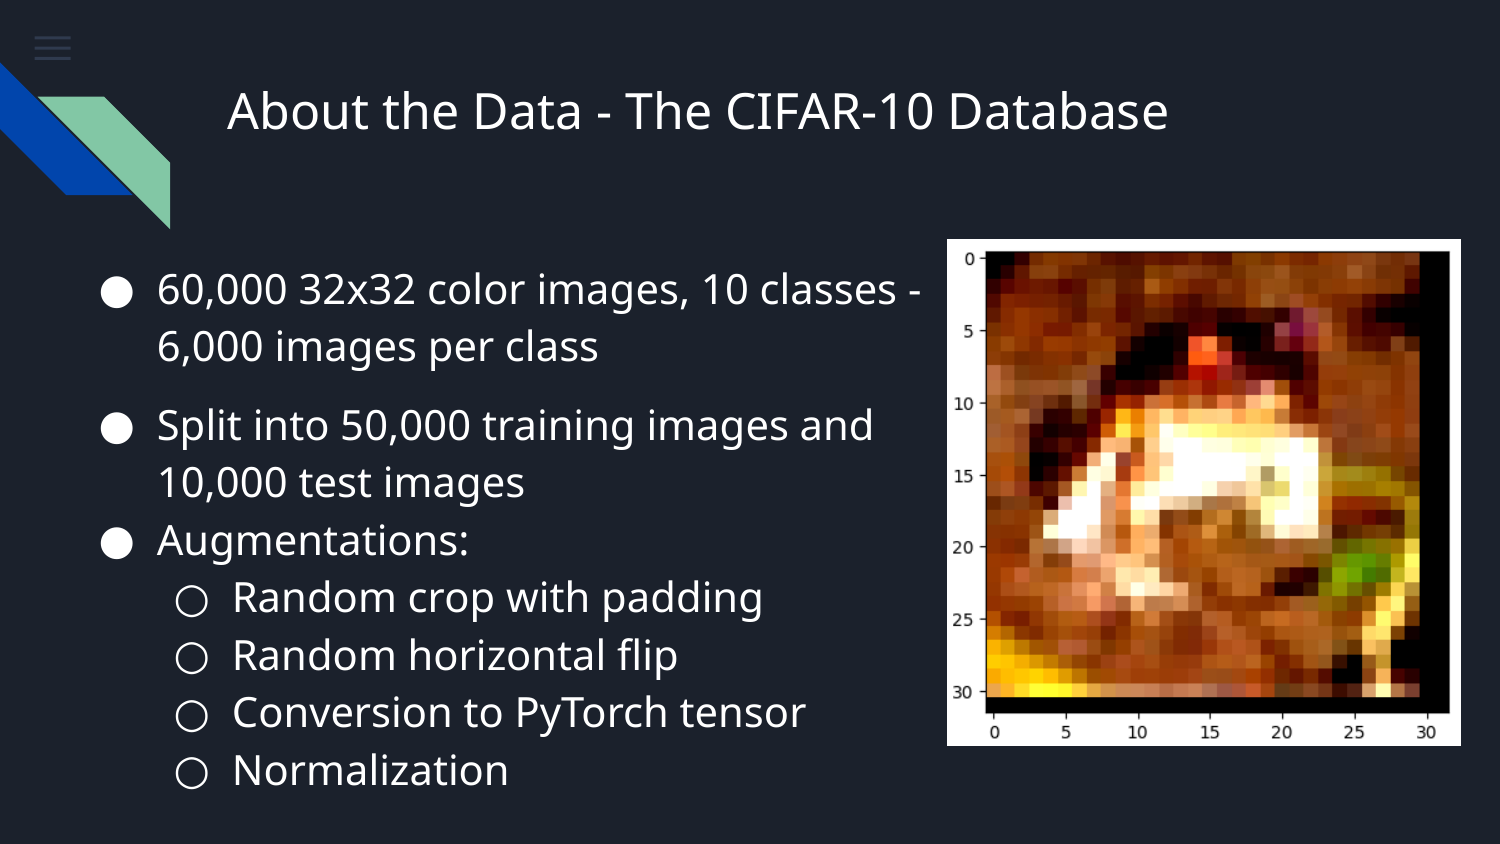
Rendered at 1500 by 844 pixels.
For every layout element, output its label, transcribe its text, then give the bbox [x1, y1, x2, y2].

title About the Data - The CIFAR-10 Database [212, 64, 1368, 215]
list 60,000 32x32 color images, 10 classes - 6,000 images per class Split into 50,000 training images and 10,000 test images Augmentations: Random crop with padding Random horizontal flip Conversion to PyTorch tensor Normalization [66, 240, 940, 844]
picture [947, 239, 1461, 747]
